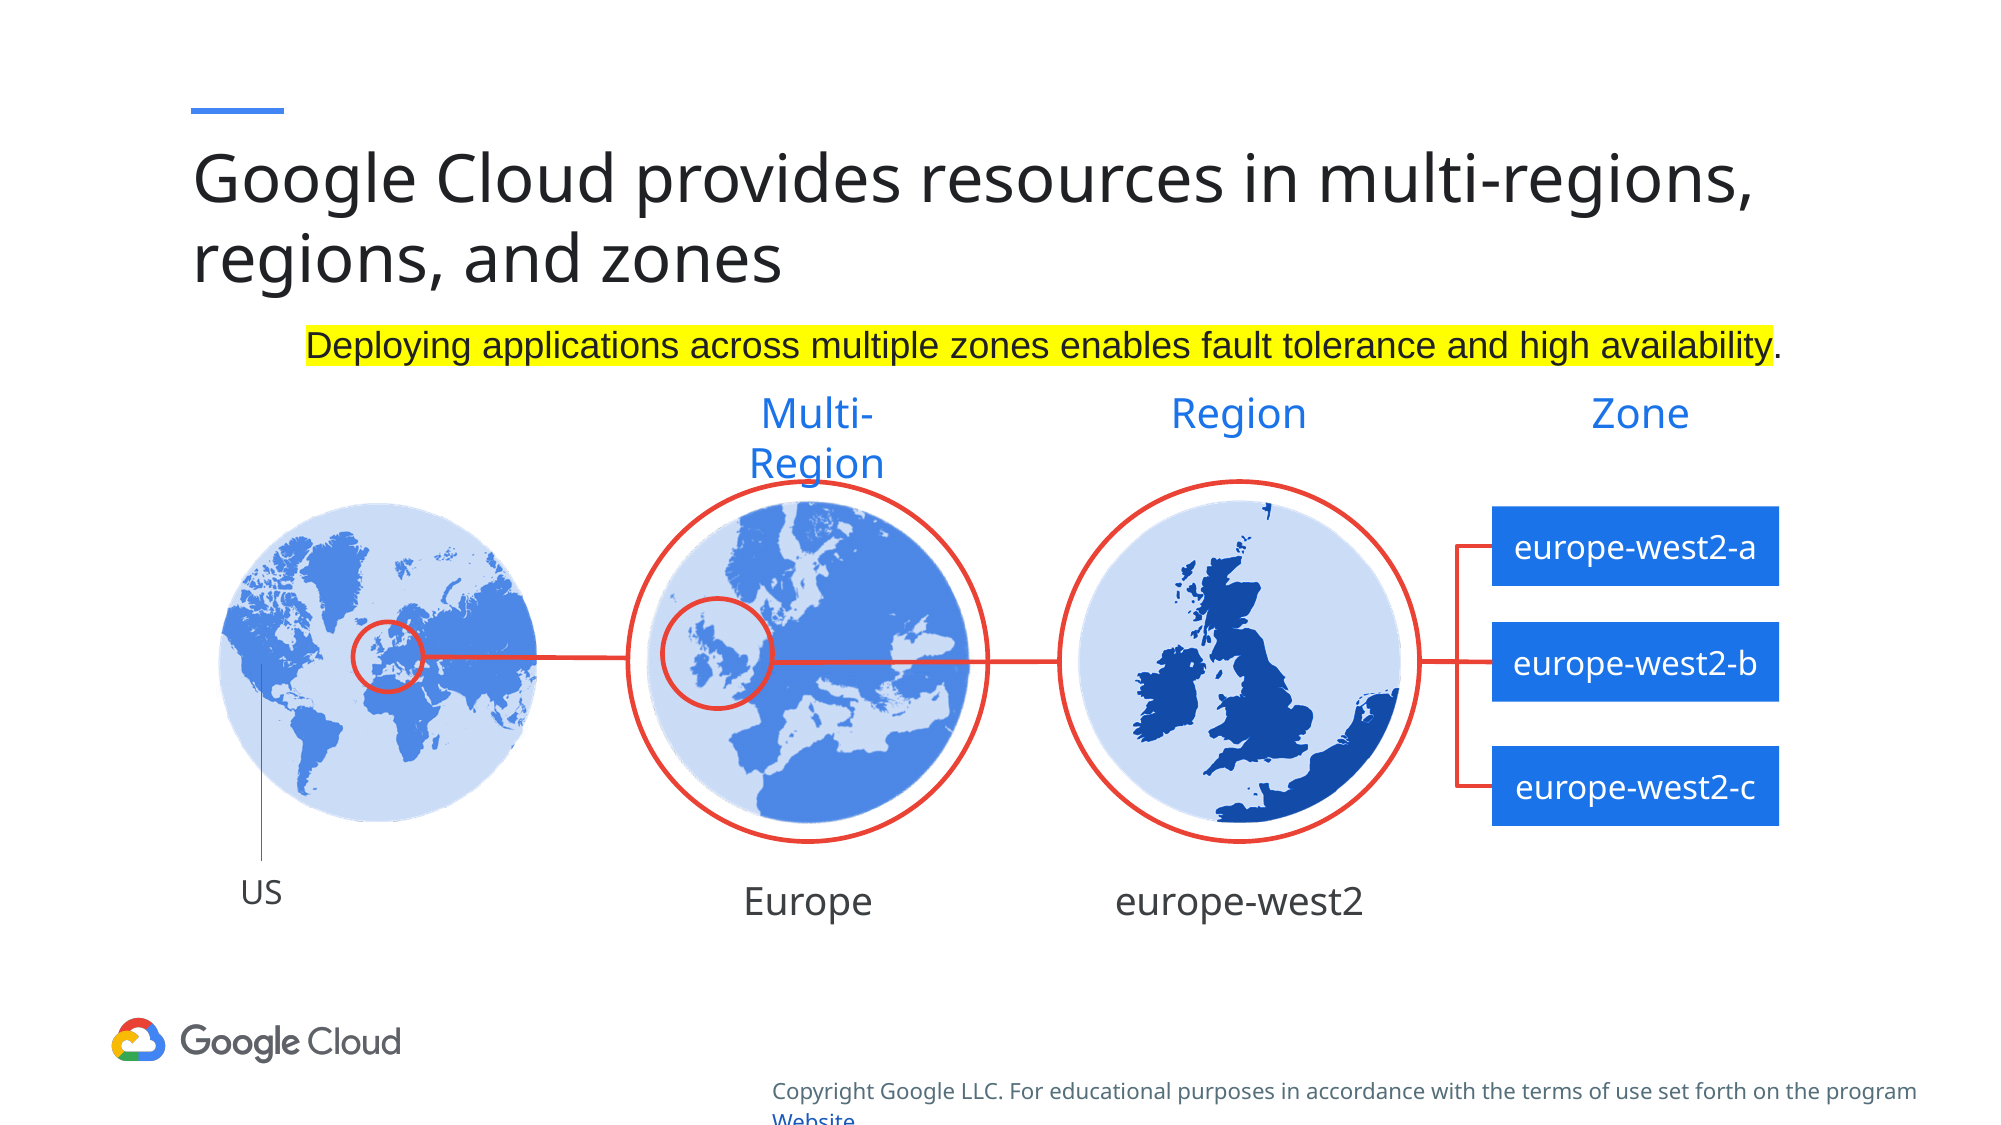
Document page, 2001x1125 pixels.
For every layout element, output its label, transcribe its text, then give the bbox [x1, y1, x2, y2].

text_box Europe [717, 866, 899, 947]
text_box [973, 589, 988, 659]
text_box Zone [1550, 377, 1732, 457]
text_box Deploying applications across multiple zones enables fault tolerance and high availability. [290, 313, 1829, 374]
text_box [627, 663, 640, 727]
text_box Copyright Google LLC. For educational purposes in accordance with the terms of use set forth on the program Website. [752, 1052, 1990, 1111]
text_box [1162, 481, 1317, 499]
text_box [1405, 590, 1414, 733]
text_box europe-west2-b [1497, 622, 1780, 702]
text_box [1059, 595, 1072, 728]
title Google Cloud provides resources in multi-regions, regions, and zones [182, 126, 1799, 251]
text_box europe-west2 [1096, 866, 1383, 947]
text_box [1419, 545, 1493, 659]
text_box Region [1148, 377, 1330, 457]
text_box [730, 481, 812, 499]
picture [213, 502, 537, 822]
text_box europe-west2-c [1492, 746, 1780, 826]
table_header [1421, 663, 1490, 667]
picture [594, 449, 1022, 876]
picture [110, 1012, 401, 1068]
picture [1077, 500, 1401, 824]
text_box Multi-Region [686, 377, 948, 457]
text_box europe-west2-a [1492, 506, 1780, 586]
text_box [1176, 830, 1303, 842]
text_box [1419, 668, 1493, 787]
text_box [808, 830, 872, 842]
text_box US [211, 861, 312, 927]
